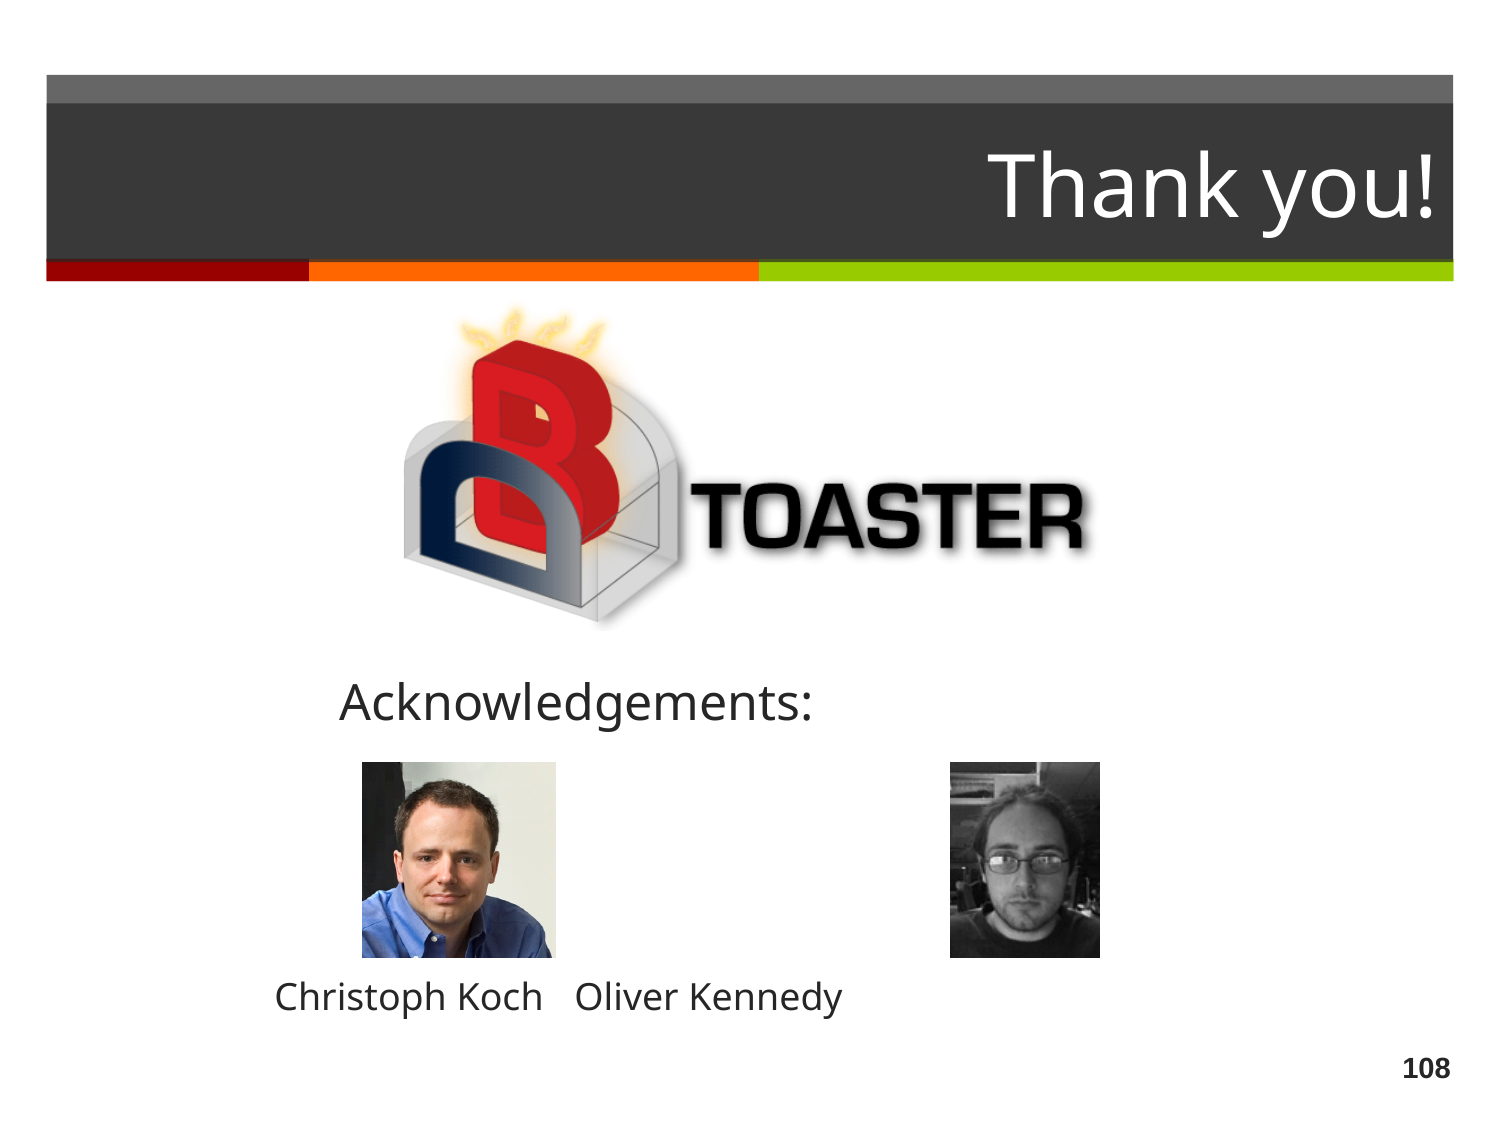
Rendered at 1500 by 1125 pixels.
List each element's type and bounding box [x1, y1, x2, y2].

picture [949, 761, 1101, 958]
text_box [71, 749, 1288, 1050]
picture [361, 761, 556, 958]
title [46, 103, 1454, 263]
picture [387, 299, 1114, 631]
list [324, 662, 1054, 749]
